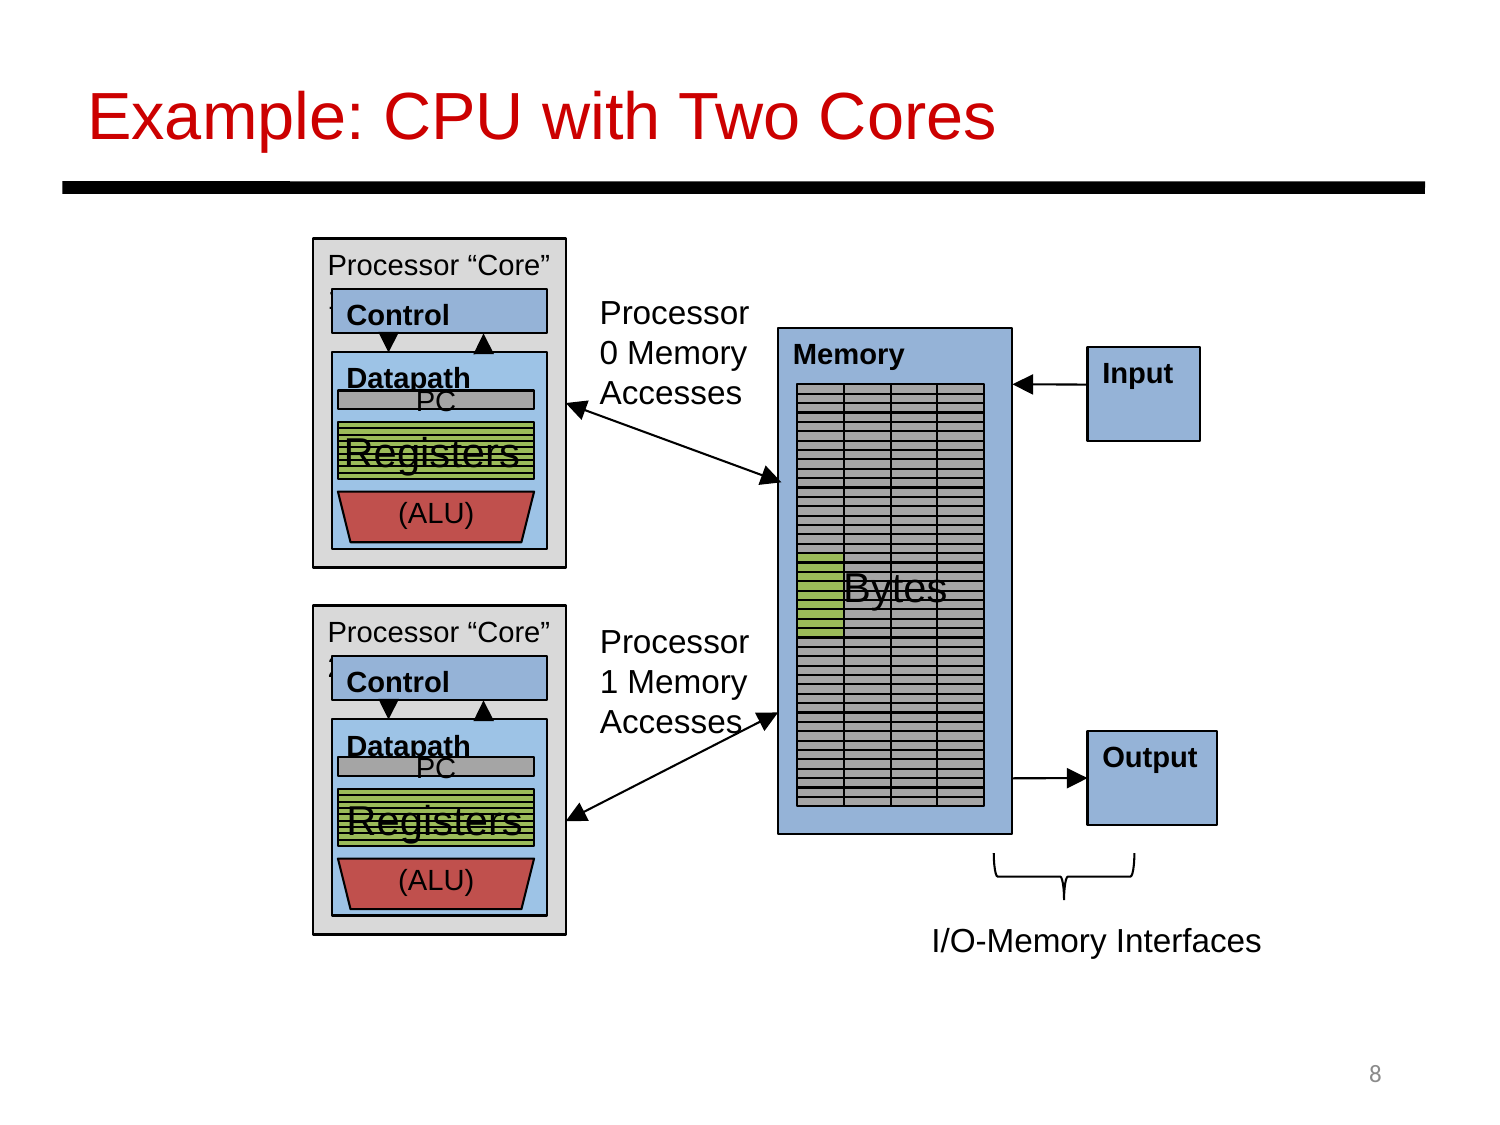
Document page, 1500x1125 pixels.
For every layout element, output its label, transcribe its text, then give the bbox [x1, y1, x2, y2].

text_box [1012, 346, 1200, 441]
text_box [796, 384, 985, 807]
text_box Memory [778, 328, 1013, 835]
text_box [565, 403, 782, 483]
text_box Example: CPU with Two Cores [72, 65, 1228, 160]
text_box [312, 605, 779, 935]
slide_number 8 [1059, 1042, 1397, 1103]
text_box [312, 238, 566, 568]
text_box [914, 853, 1281, 968]
text_box Processor 0 Memory Accesses [584, 283, 776, 403]
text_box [1012, 731, 1218, 825]
